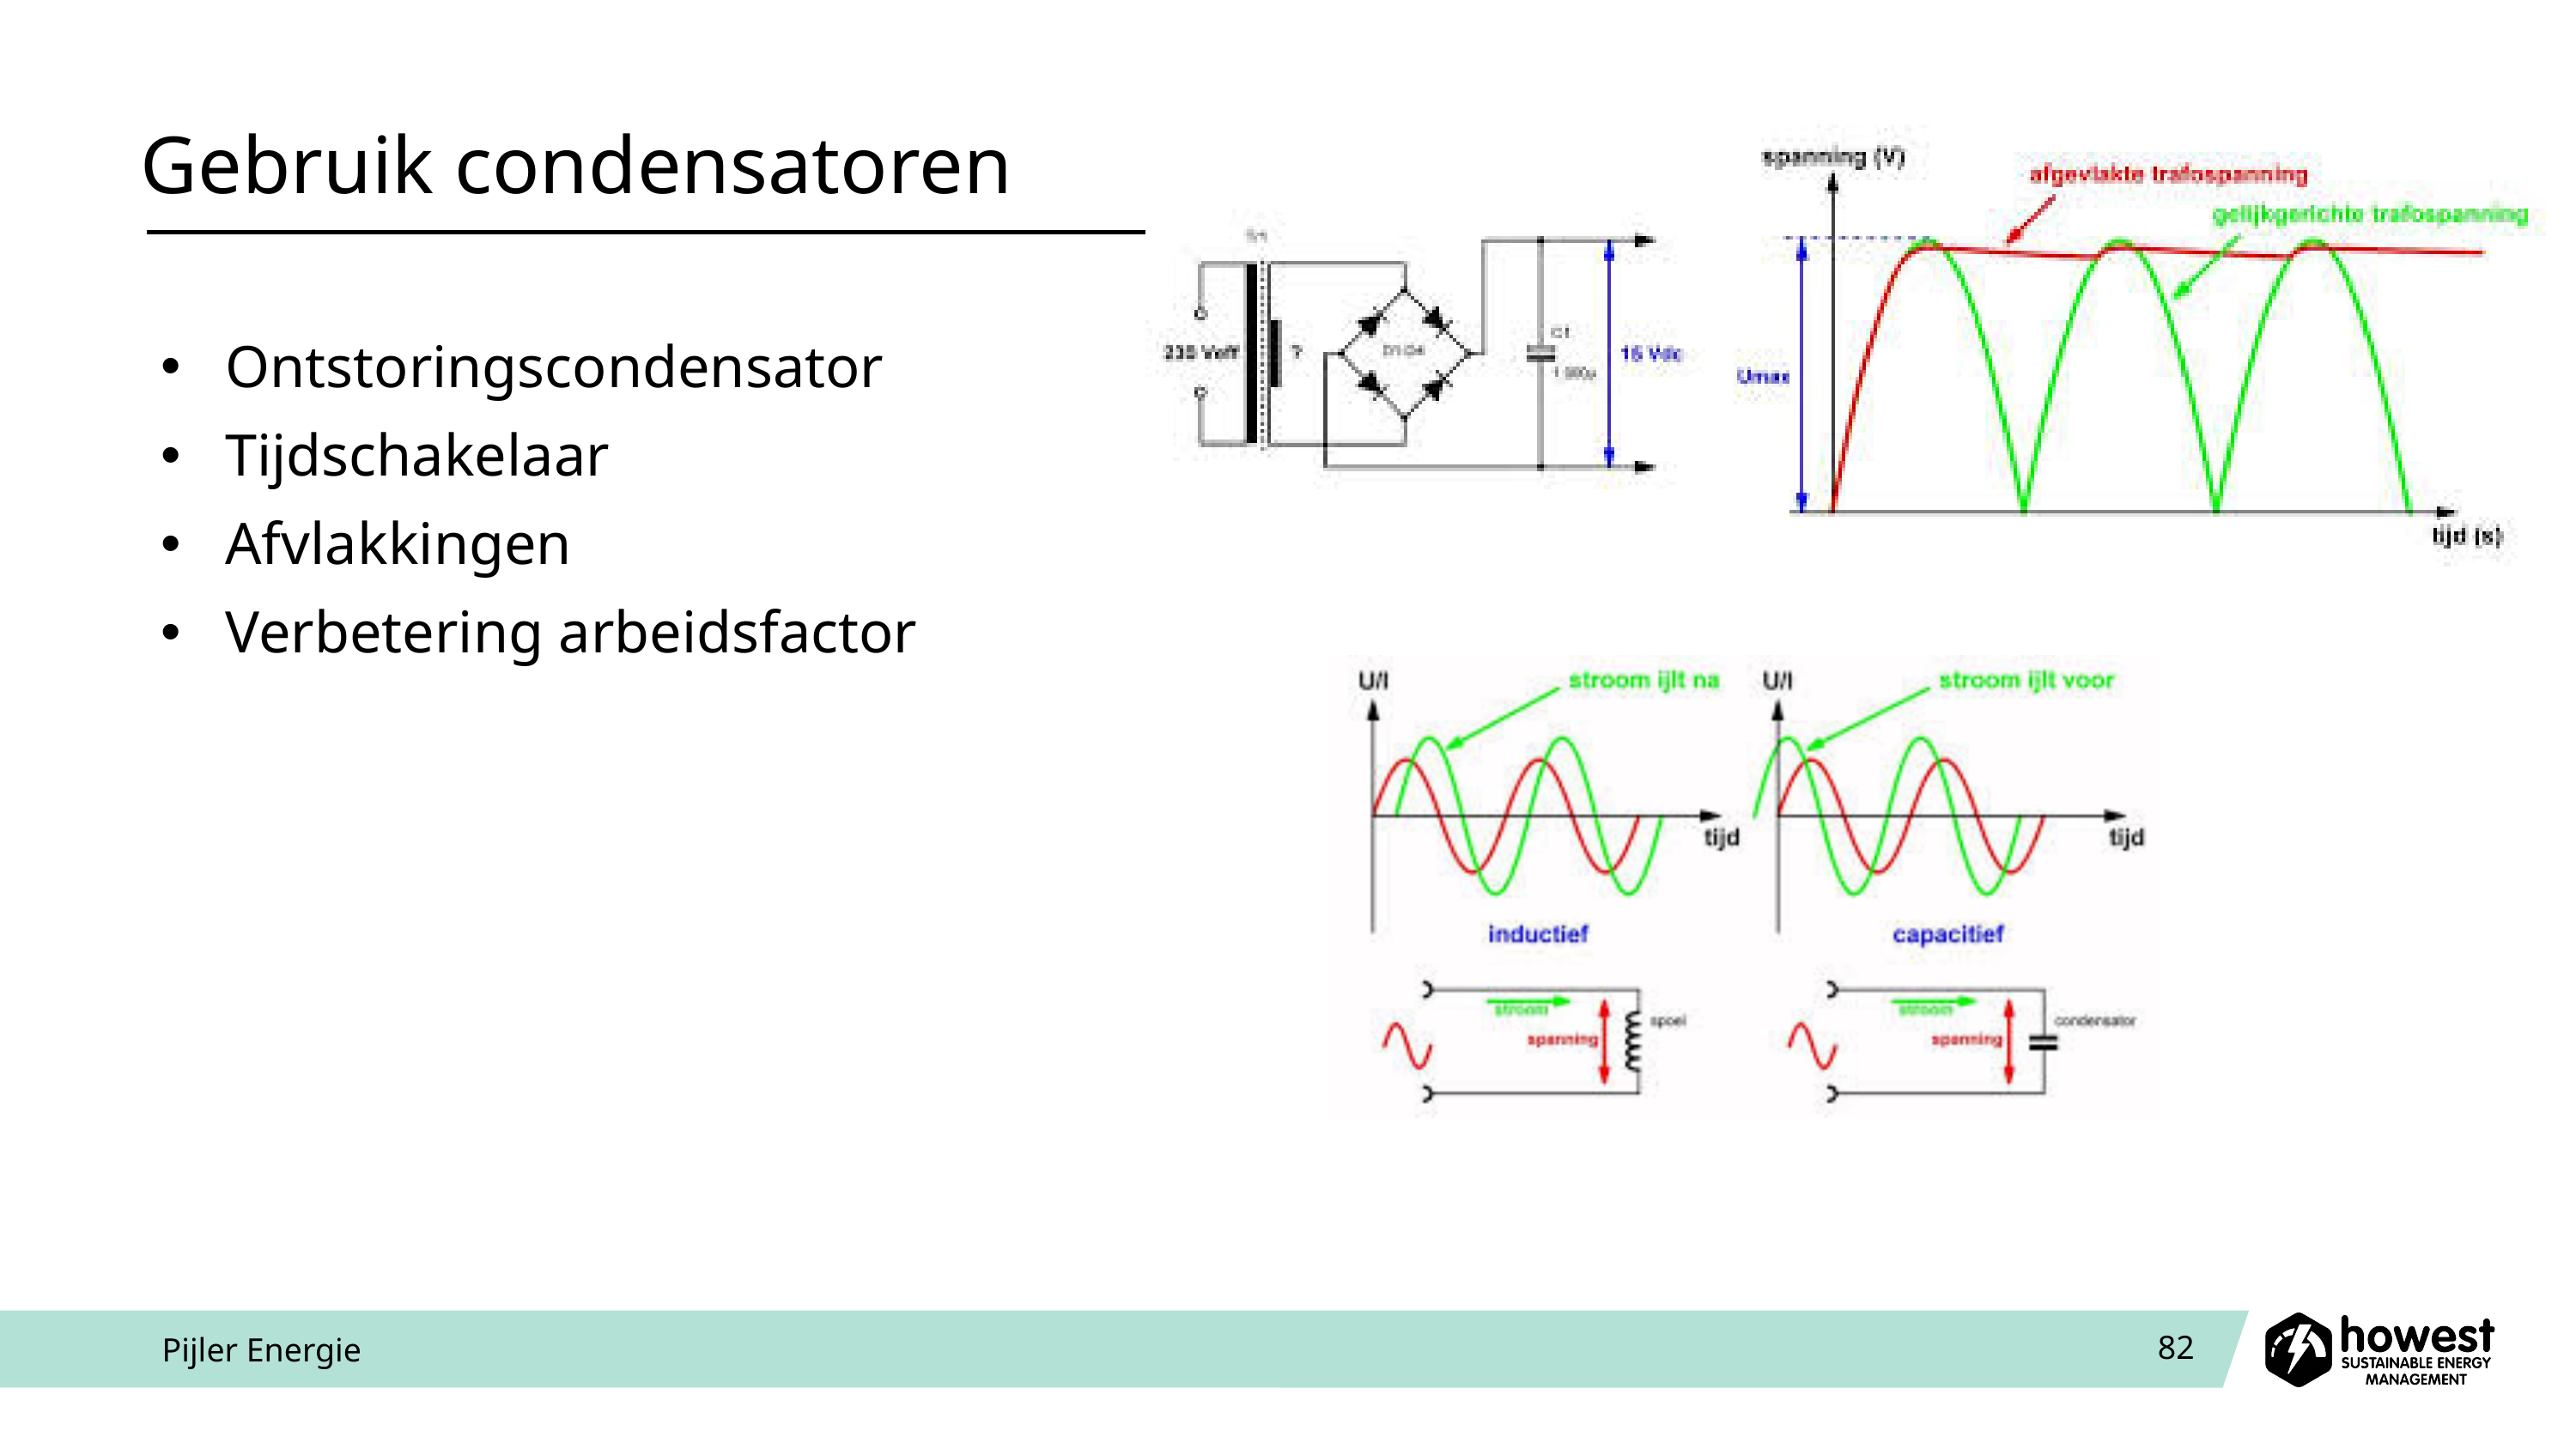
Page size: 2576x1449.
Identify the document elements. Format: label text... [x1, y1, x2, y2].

list Ontstoringscondensator Tijdschakelaar Afvlakkingen Verbetering arbeidsfactor [148, 331, 2483, 1191]
picture [2265, 1313, 2495, 1387]
slide_number Pijler Energie [149, 1310, 729, 1388]
picture [1145, 124, 2546, 567]
slide_number 82 [1676, 1310, 2208, 1388]
title Gebruik condensatoren [140, 124, 1145, 215]
picture [1327, 655, 2160, 1118]
